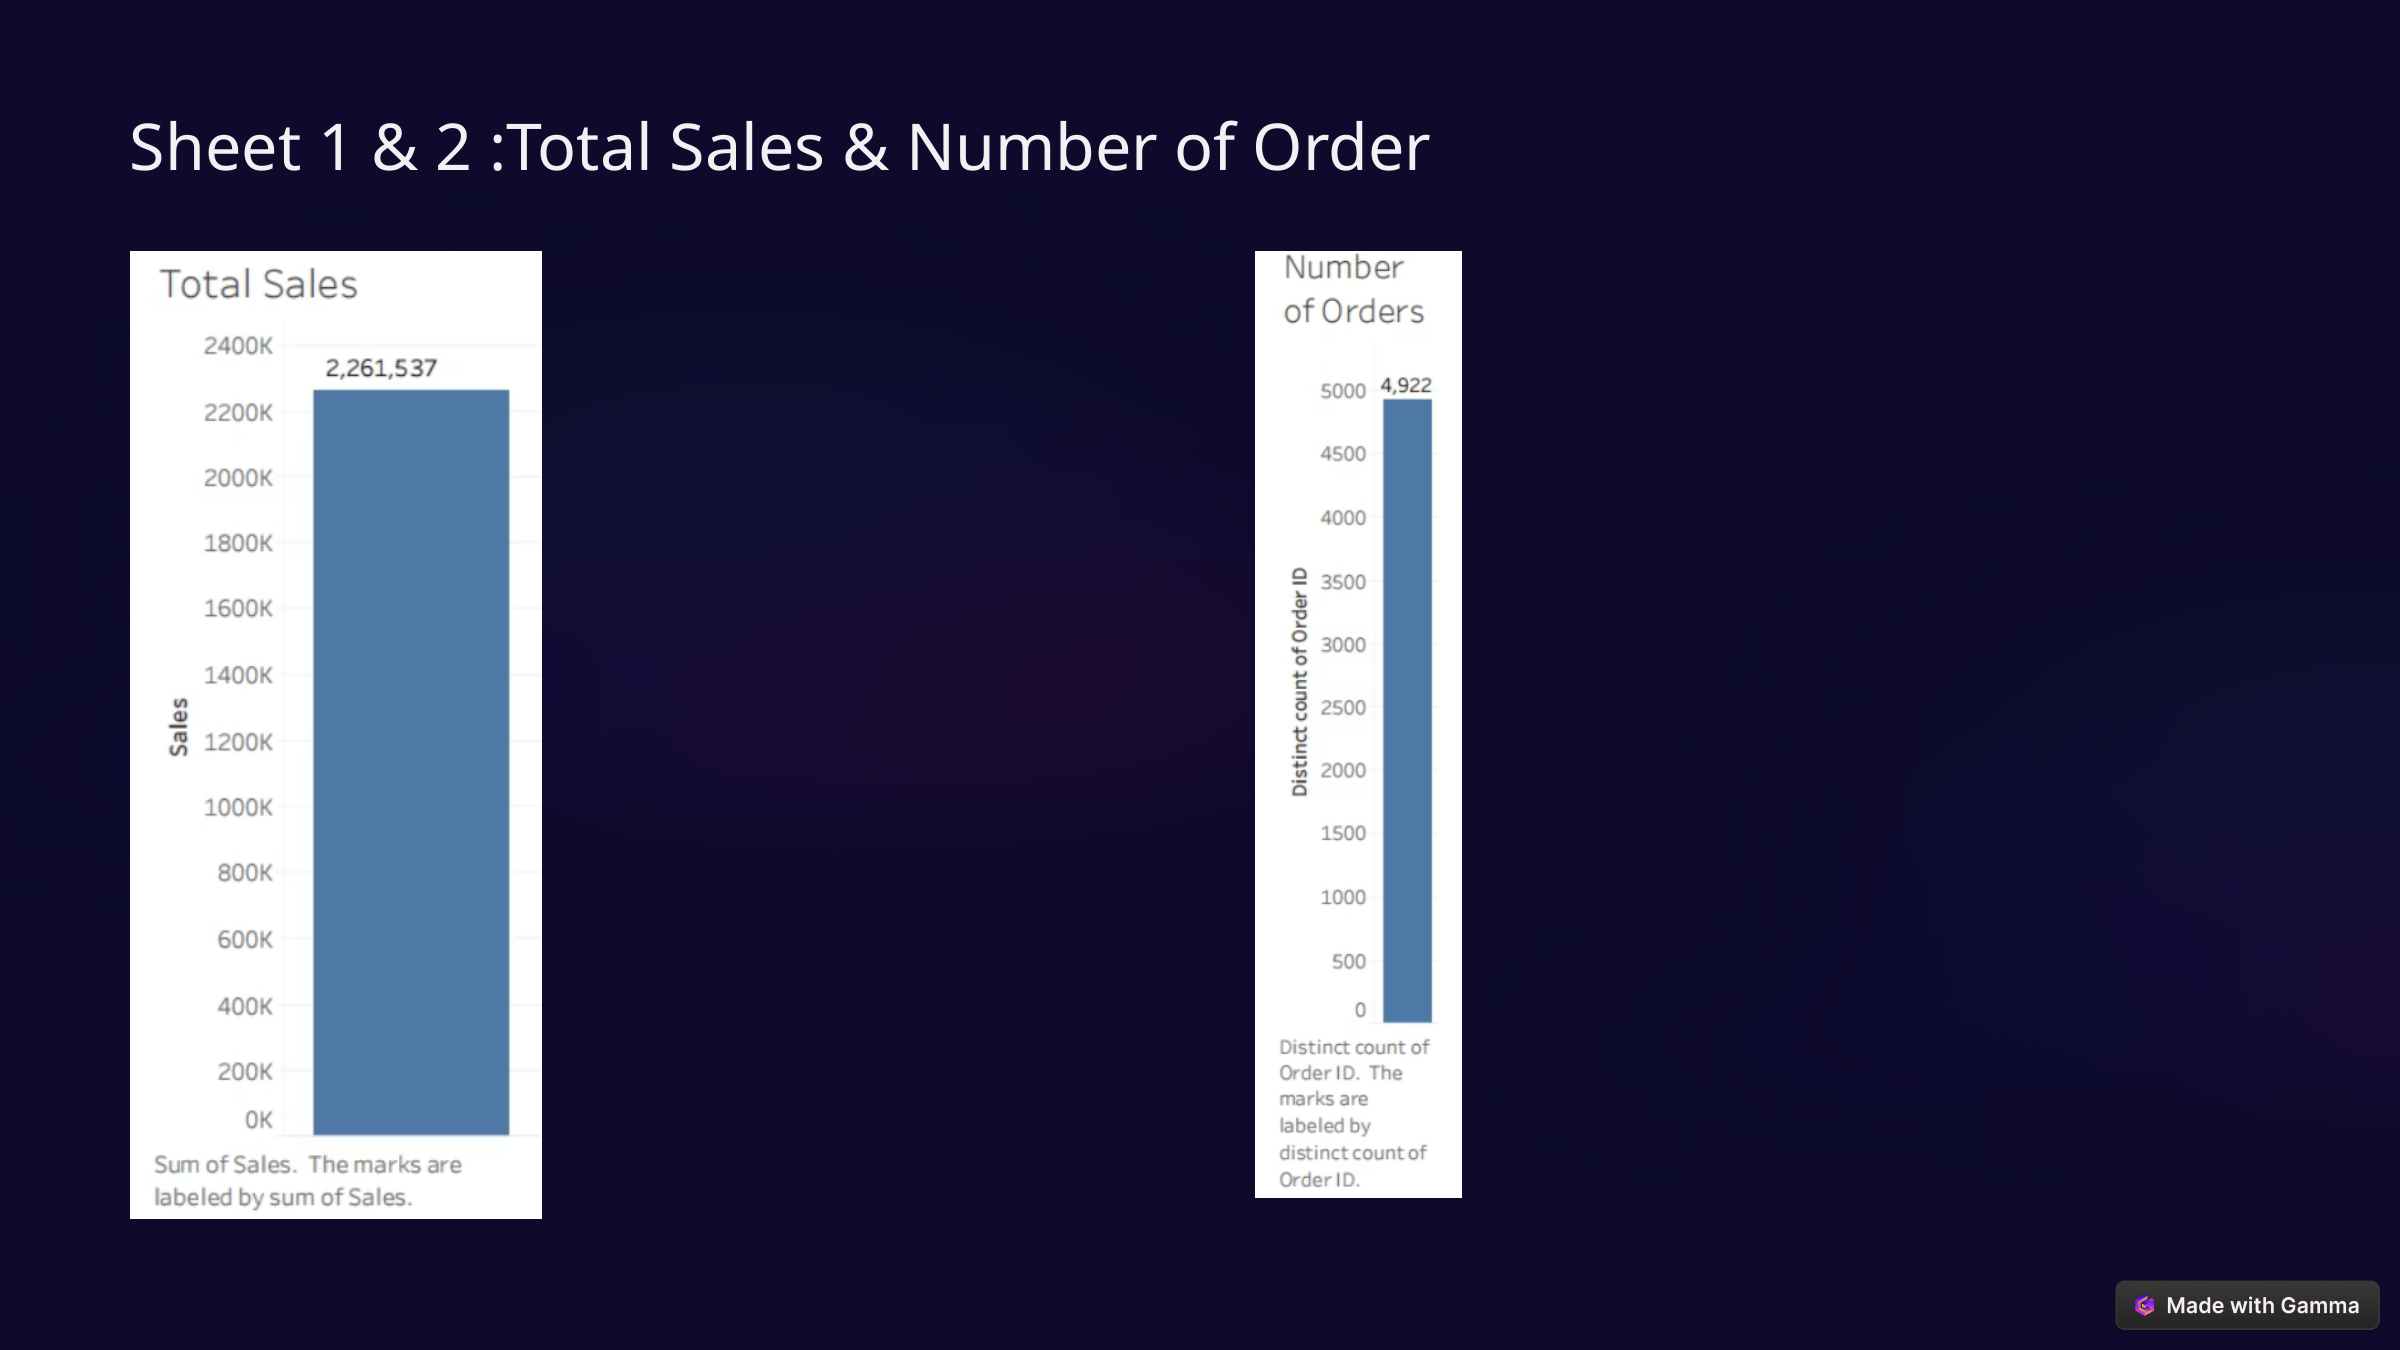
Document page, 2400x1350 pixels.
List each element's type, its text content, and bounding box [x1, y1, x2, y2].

picture [2106, 1271, 2389, 1339]
picture [1255, 251, 1462, 1198]
picture [130, 251, 542, 1219]
text_box Sheet 1 & 2 :Total Sales & Number of Order [130, 102, 1483, 184]
